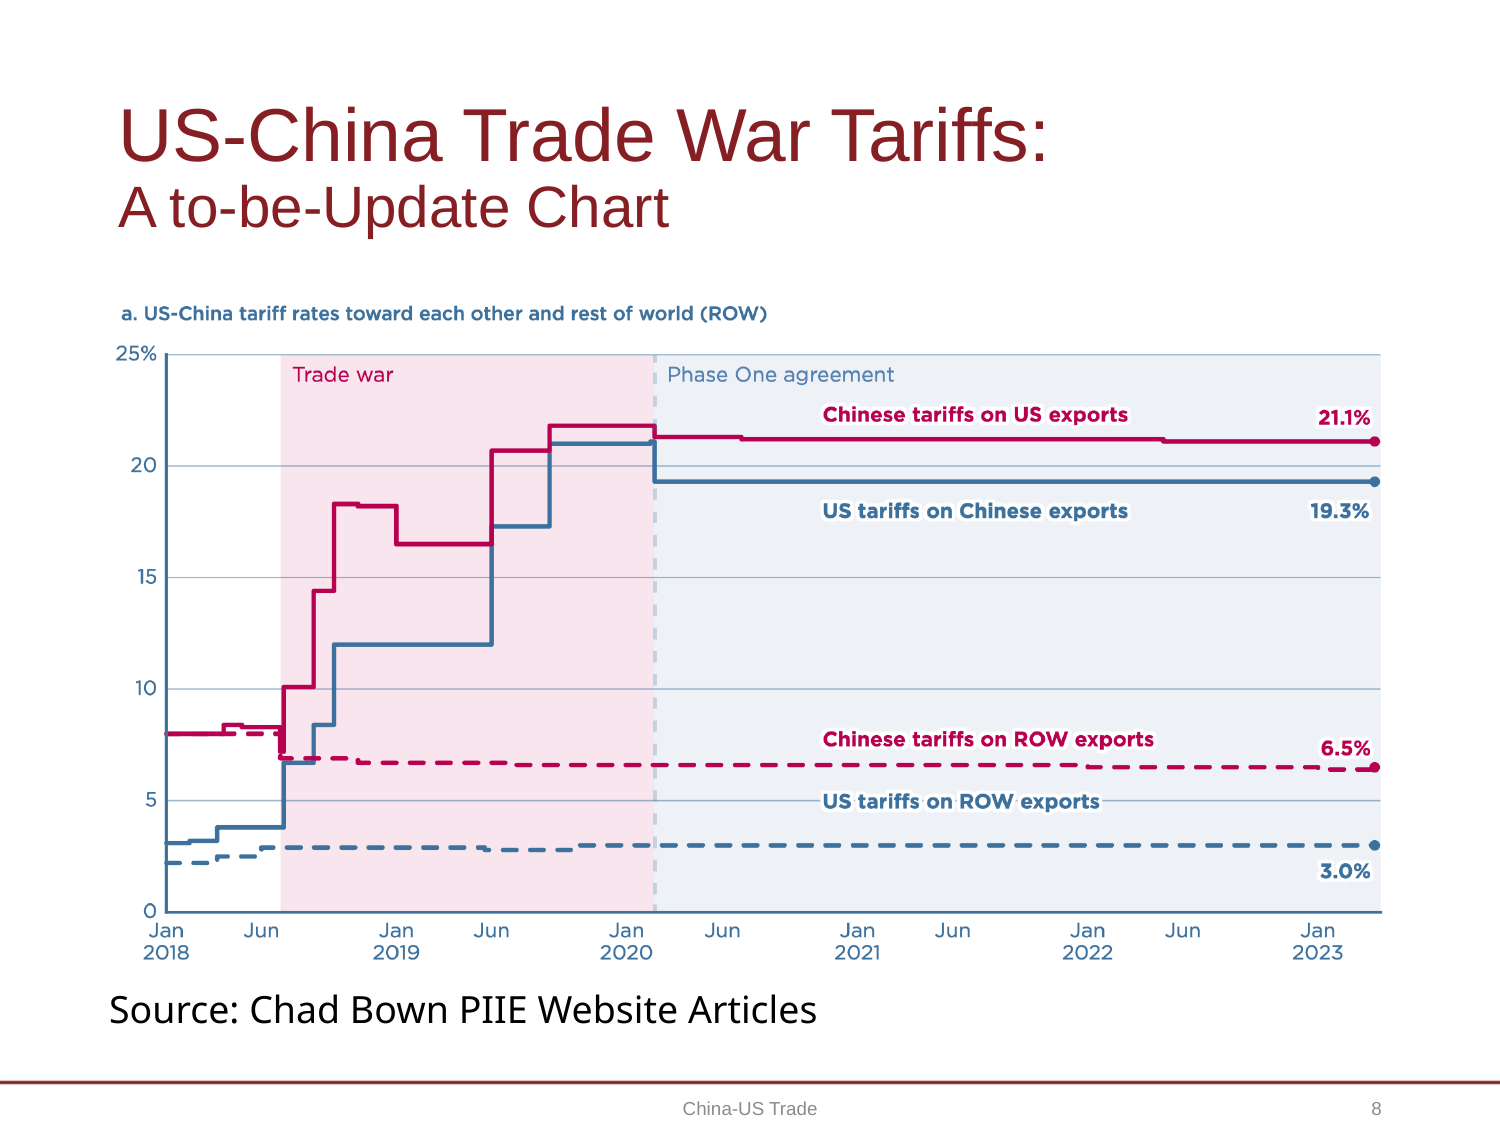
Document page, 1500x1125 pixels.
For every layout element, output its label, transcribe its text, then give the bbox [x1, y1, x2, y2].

picture [0, 0, 1500, 1125]
slide_number 8 [1059, 1089, 1397, 1125]
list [103, 295, 1397, 979]
text_box Source: Chad Bown PIIE Website Articles [94, 978, 834, 1039]
footer China-US Trade [496, 1089, 1004, 1125]
title US-China Trade War Tariffs: A to-be-Update Chart [103, 59, 1397, 278]
